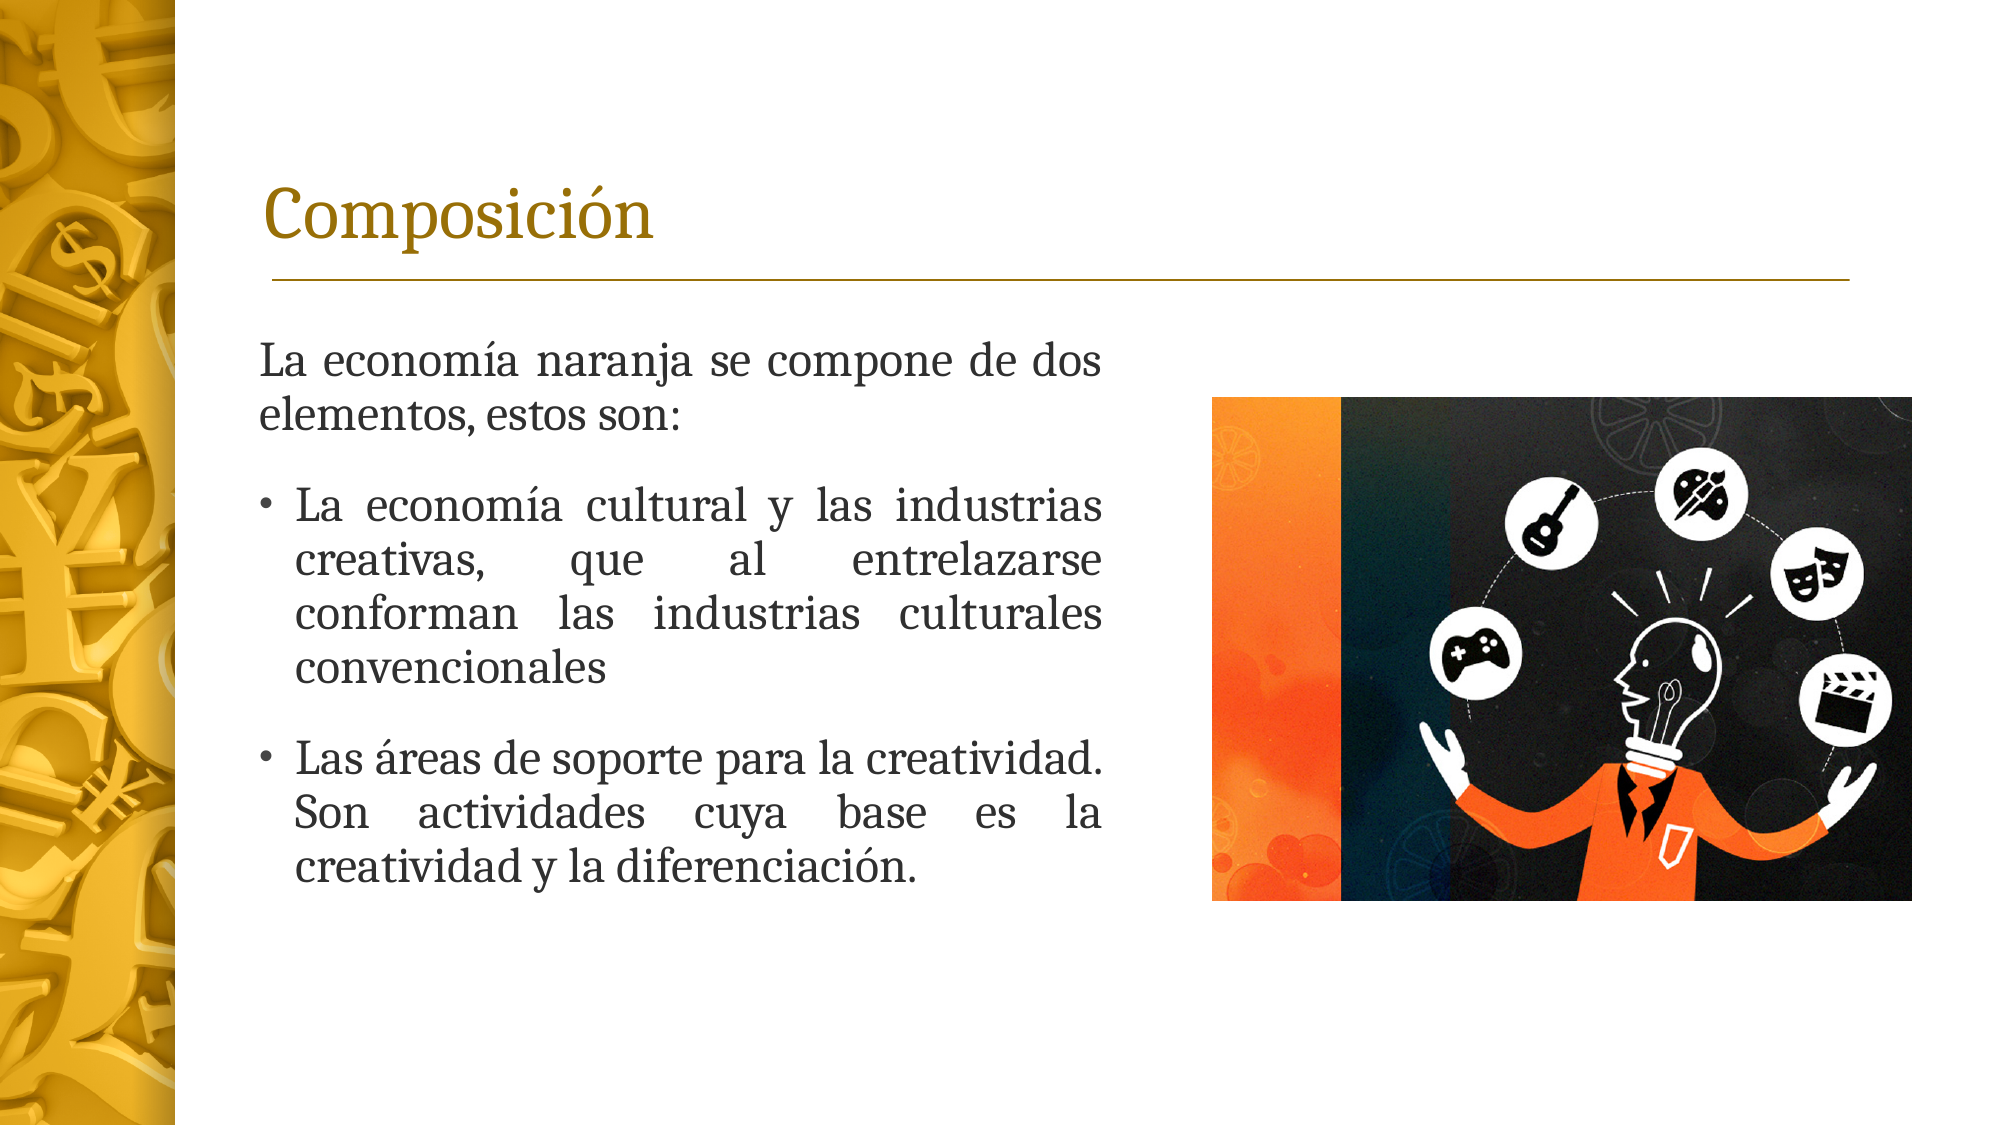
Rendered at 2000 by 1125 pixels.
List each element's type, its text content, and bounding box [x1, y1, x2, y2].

title Composición [249, 62, 1863, 263]
list La economía naranja se compone de dos elementos, estos son: La economía cultural y las industrias creativas, que al entrelazarse conforman las industrias culturales convencionales Las áreas de soporte para la creatividad. Son actividades cuya base es la creatividad y la diferenciación. [244, 325, 1118, 1024]
picture [0, 0, 175, 1125]
picture [1212, 397, 1912, 901]
